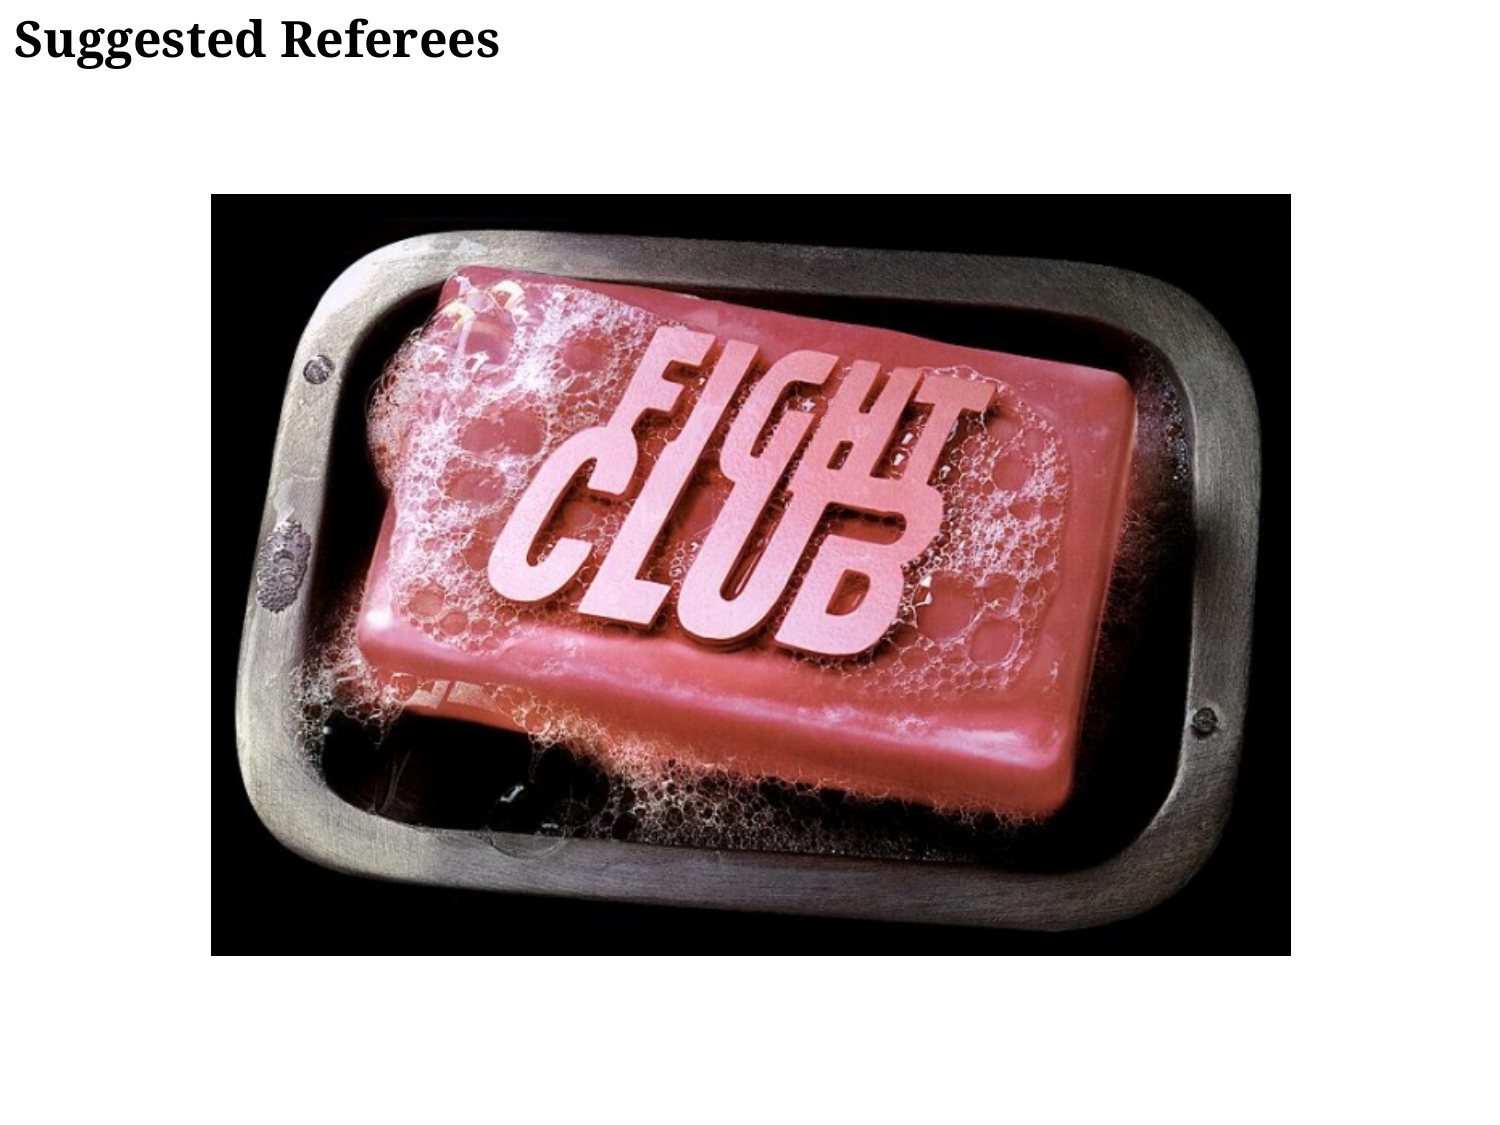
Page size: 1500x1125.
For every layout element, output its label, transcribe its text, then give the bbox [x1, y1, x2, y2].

text_box Suggested Referees [0, 0, 1500, 75]
picture [210, 194, 1291, 956]
